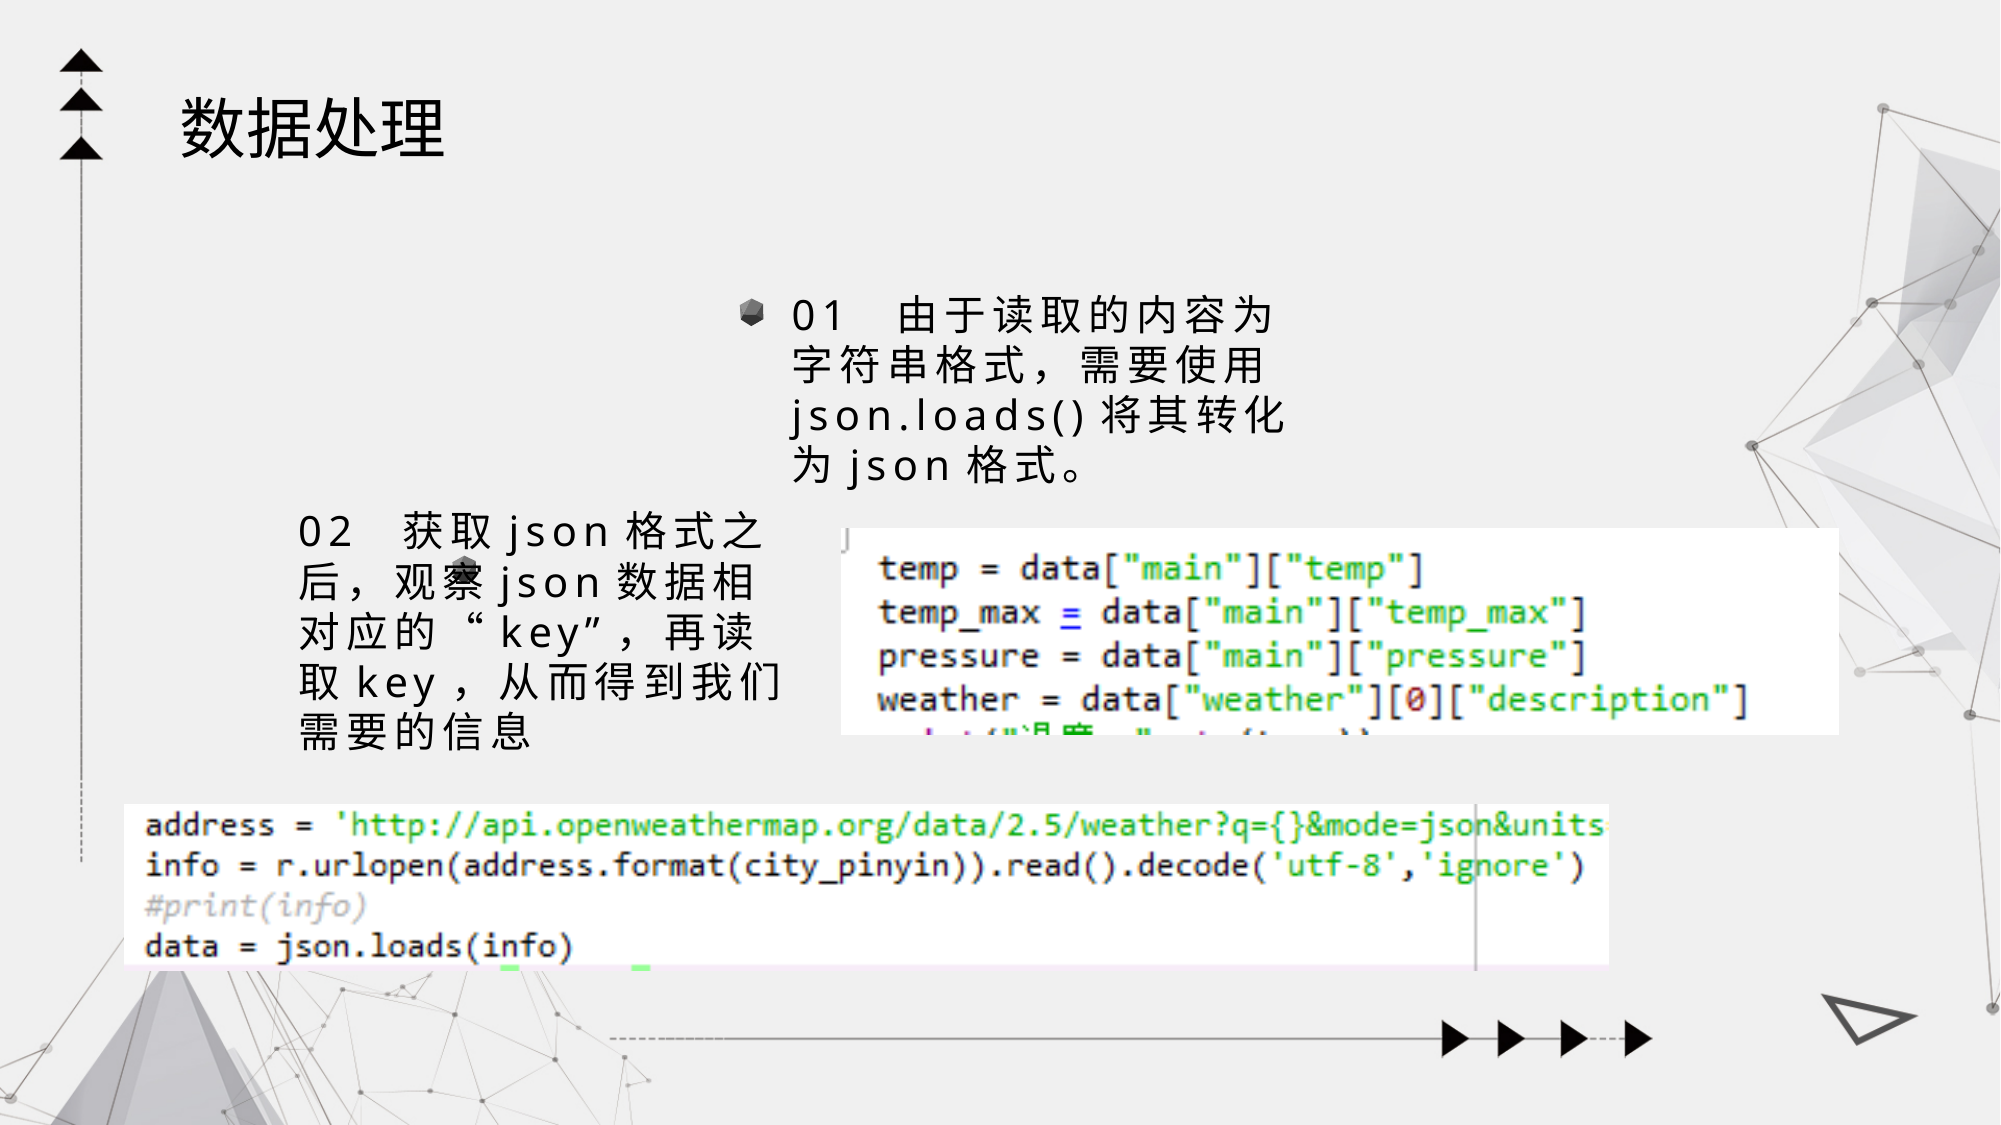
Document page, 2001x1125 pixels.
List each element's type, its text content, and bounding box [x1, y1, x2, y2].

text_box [739, 281, 1310, 498]
picture [0, 0, 2001, 1125]
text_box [283, 497, 816, 766]
text_box 数据处理 [164, 79, 462, 175]
